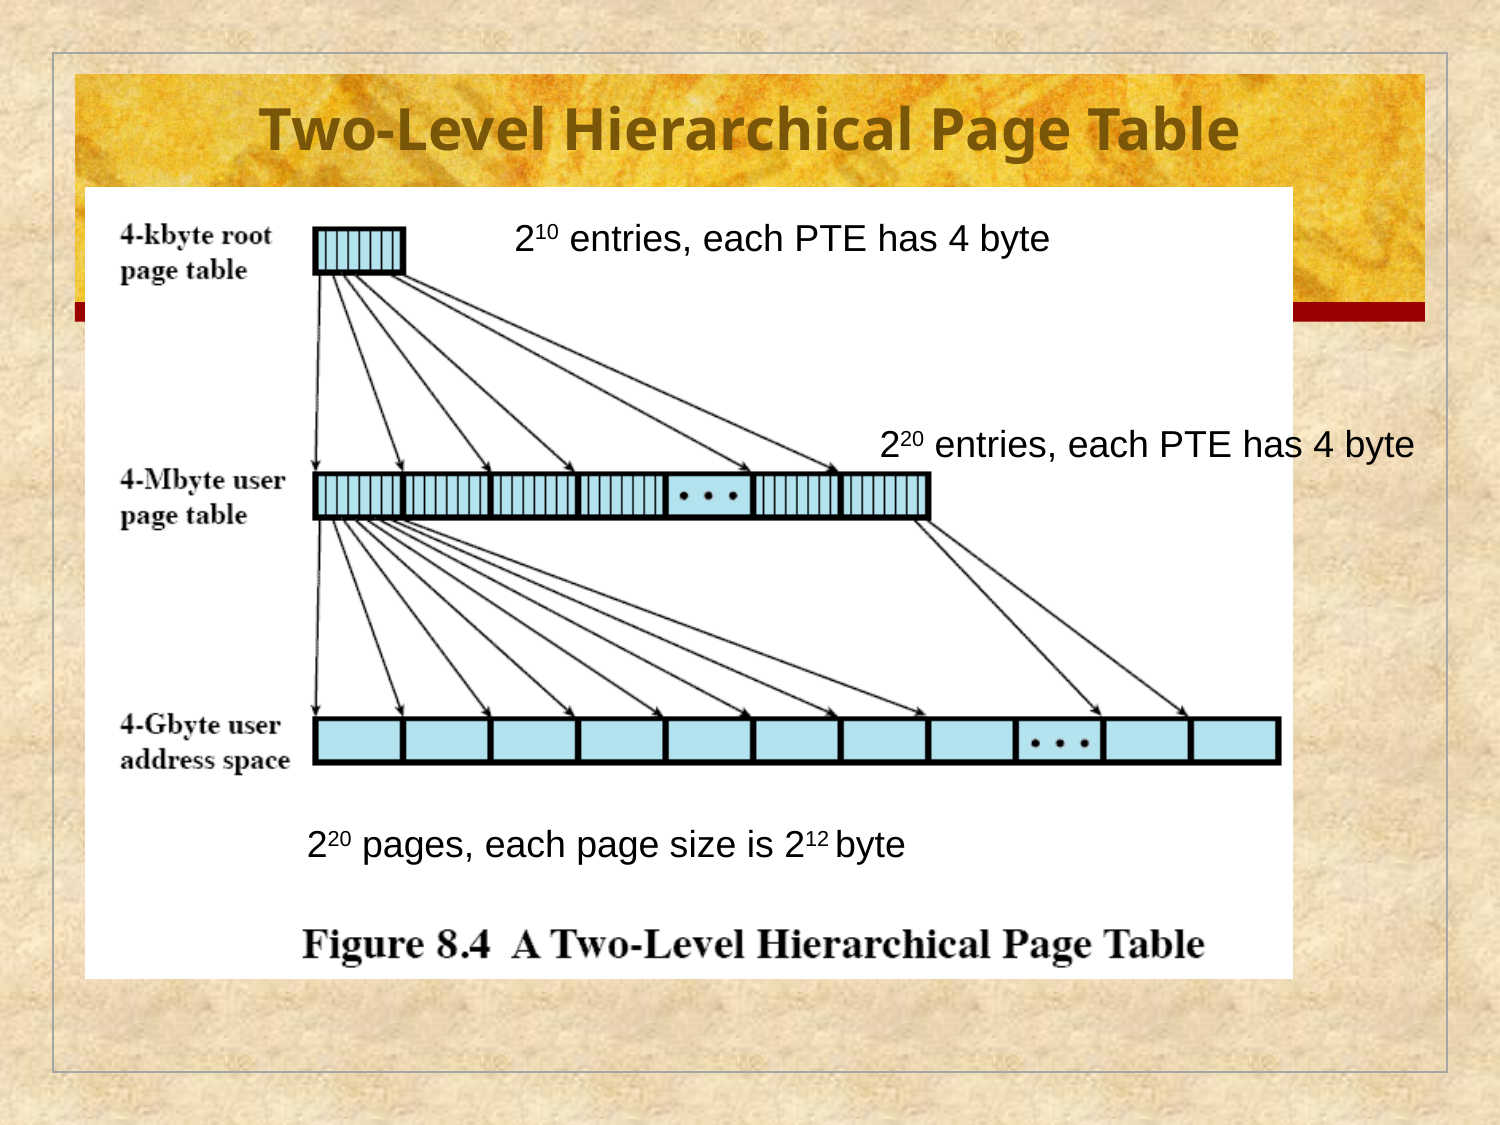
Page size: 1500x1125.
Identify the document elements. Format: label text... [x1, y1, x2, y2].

picture [0, 0, 1500, 1125]
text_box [49, 187, 1328, 979]
text_box 220 entries, each PTE has 4 byte [1328, 412, 1431, 473]
text_box Two-Level Hierarchical Page Table [74, 50, 1425, 163]
